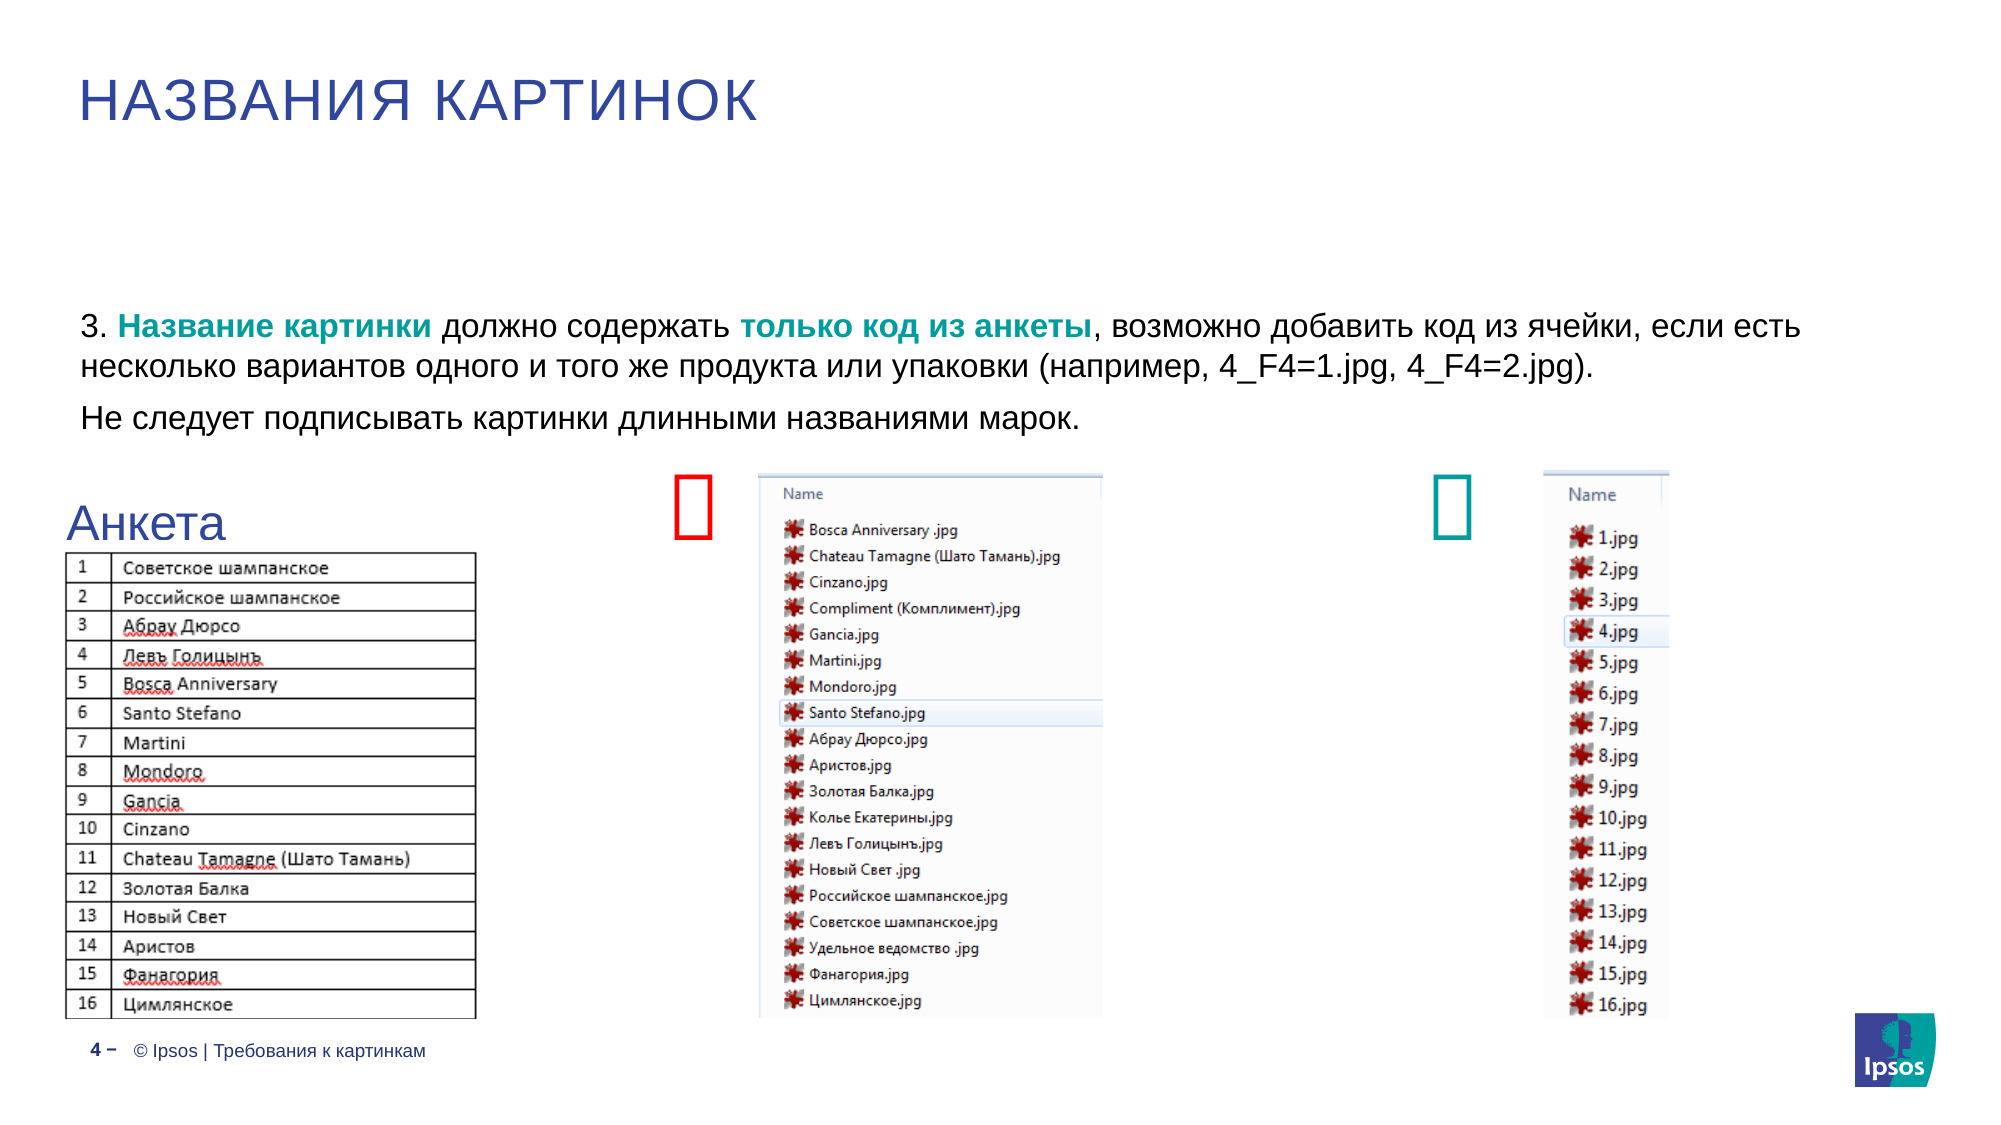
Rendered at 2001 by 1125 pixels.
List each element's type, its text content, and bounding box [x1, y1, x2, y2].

picture [758, 473, 1103, 1018]
slide_number 4 ‒ [62, 1020, 122, 1081]
picture [1543, 470, 1670, 1019]
list 3. Название картинки должно содержать только код из анкеты, возможно добавить код из ячейки, если есть несколько вариантов одного и того же продукта или упаковки (например, 4_F4=1.jpg, 4_F4=2.jpg). Не следует подписывать картинки длинными названиями марок. Анкета   [66, 296, 1934, 932]
title Названия картинок [66, 62, 1934, 142]
picture [1854, 1012, 1937, 1088]
picture [52, 540, 497, 1019]
